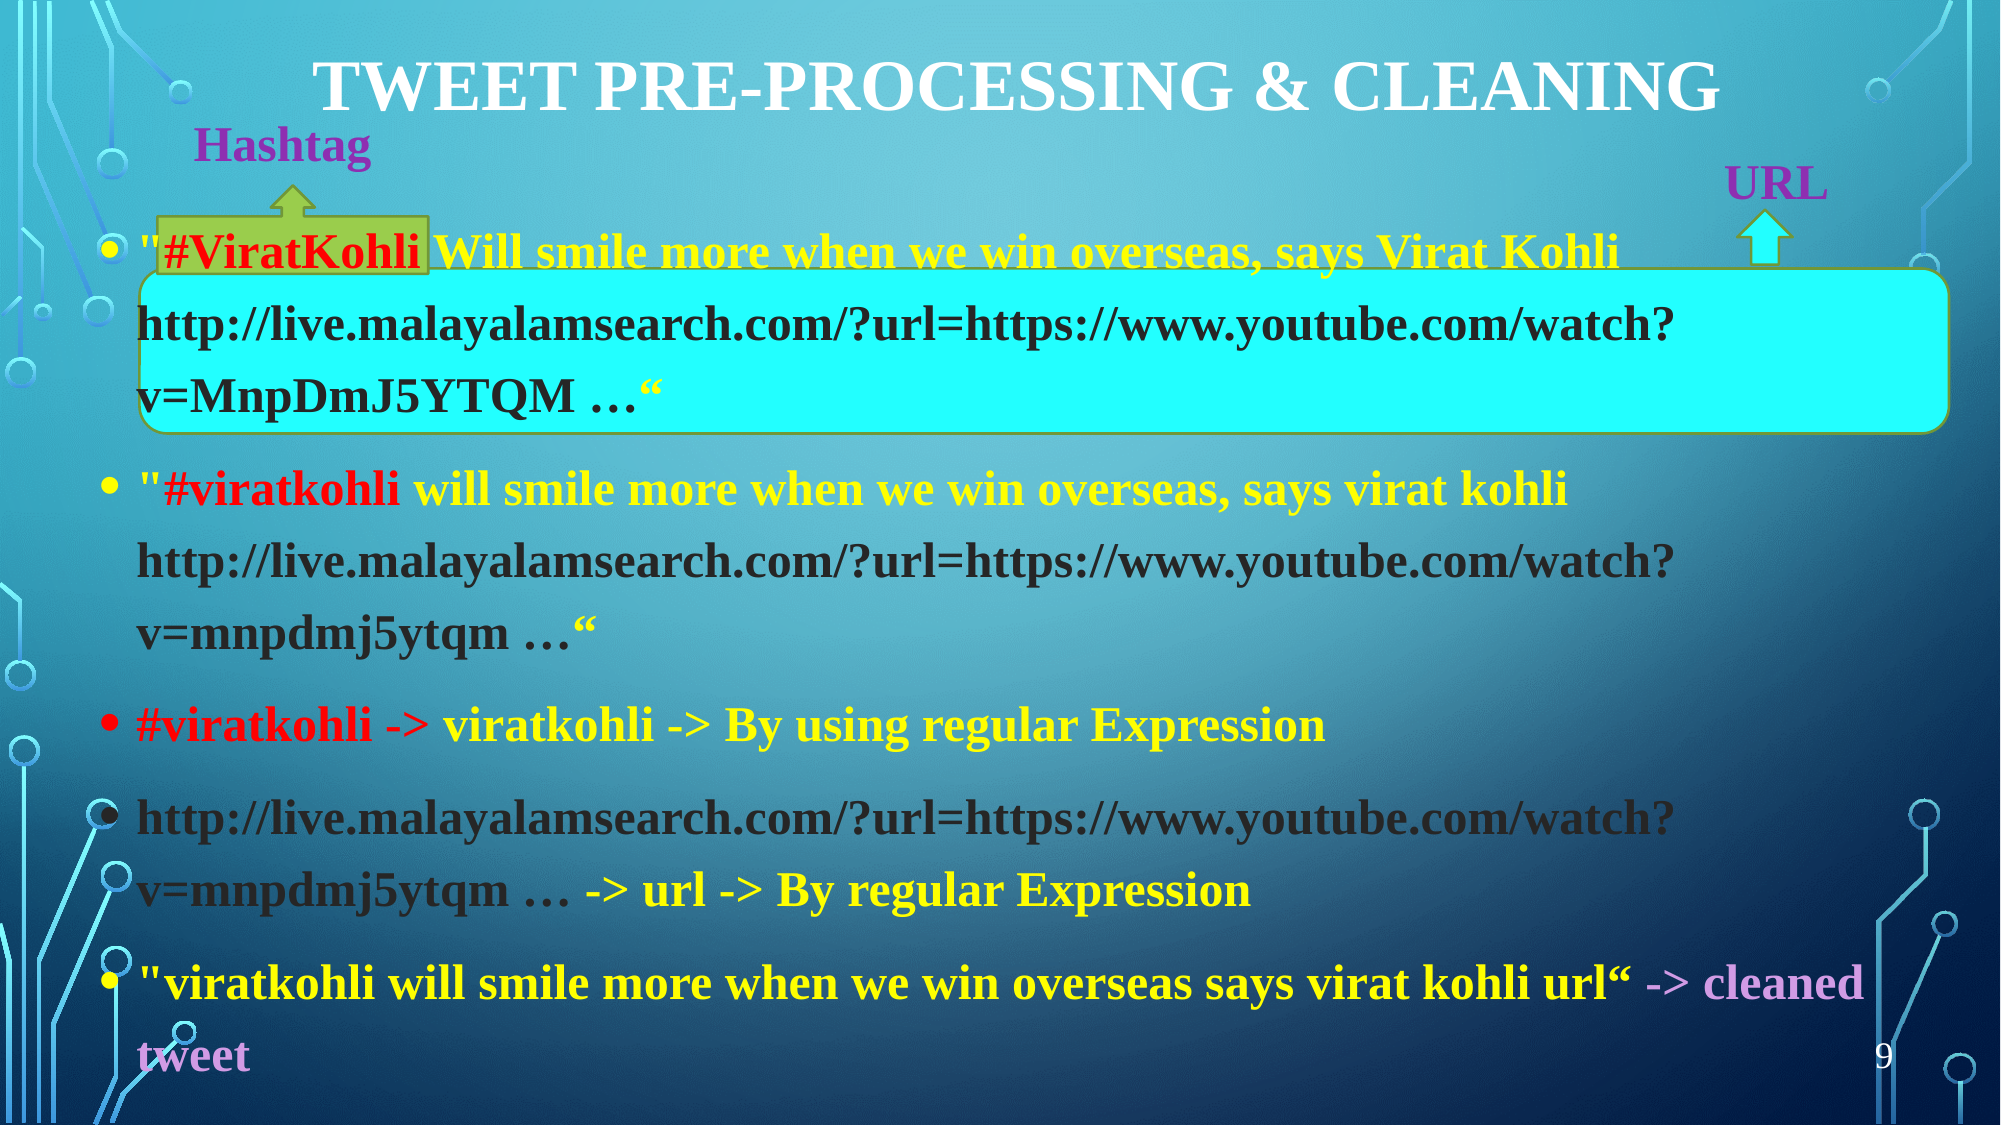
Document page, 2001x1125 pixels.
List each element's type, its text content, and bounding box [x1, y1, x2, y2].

list "#ViratKohli Will smile more when we win overseas, says Virat Kohli http://live.malayalamsearch.com/?url=https://www.youtube.com/watch?v=MnpDmJ5YTQM …“ "#viratkohli will smile more when we win overseas, says virat kohli http://live.malayalamsearch.com/?url=https://www.youtube.com/watch?v=mnpdmj5ytqm …“ #viratkohli -> viratkohli -> By using regular Expression http://live.malayalamsearch.com/?url=https://www.youtube.com/watch?v=mnpdmj5ytqm … -> url -> By regular Expression "viratkohli will smile more when we win overseas says virat kohli url“ -> cleaned tweet [83, 198, 1963, 1094]
text_box URL [1709, 142, 1845, 198]
text_box Hashtag [178, 104, 387, 179]
slide_number 9 [1782, 1023, 1909, 1084]
title Tweet Pre-processing & Cleaning [297, 11, 1791, 163]
text_box [278, 184, 308, 198]
